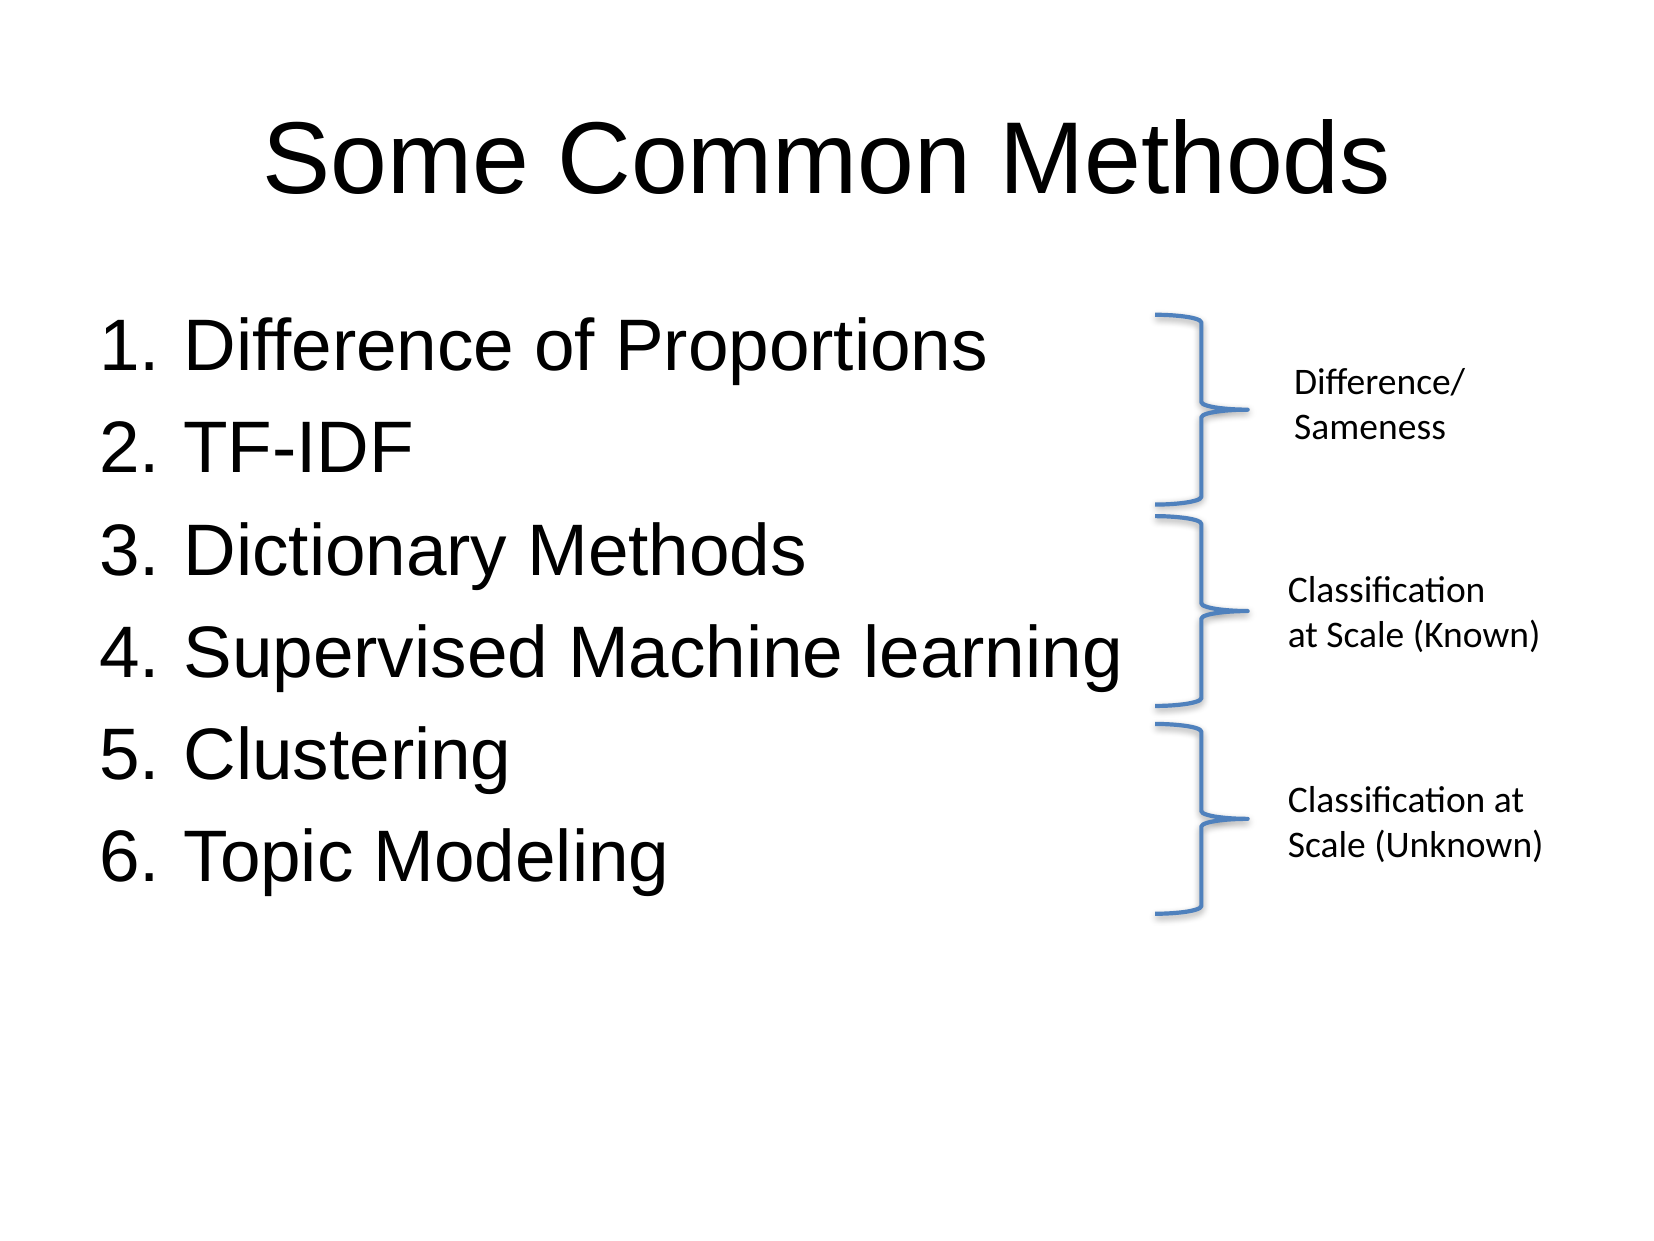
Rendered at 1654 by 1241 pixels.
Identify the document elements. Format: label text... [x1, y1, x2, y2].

list Difference of Proportions TF-IDF Dictionary Methods Supervised Machine learning Clustering Topic Modeling [82, 289, 1571, 1108]
text_box Classification at Scale (Unknown) [1273, 767, 1571, 873]
text_box [1155, 312, 1250, 507]
text_box [1155, 721, 1250, 916]
title Some Common Methods [82, 49, 1571, 257]
text_box [1155, 514, 1250, 709]
text_box Difference/ Sameness [1279, 349, 1634, 455]
text_box Classification at Scale (Known) [1273, 557, 1571, 663]
